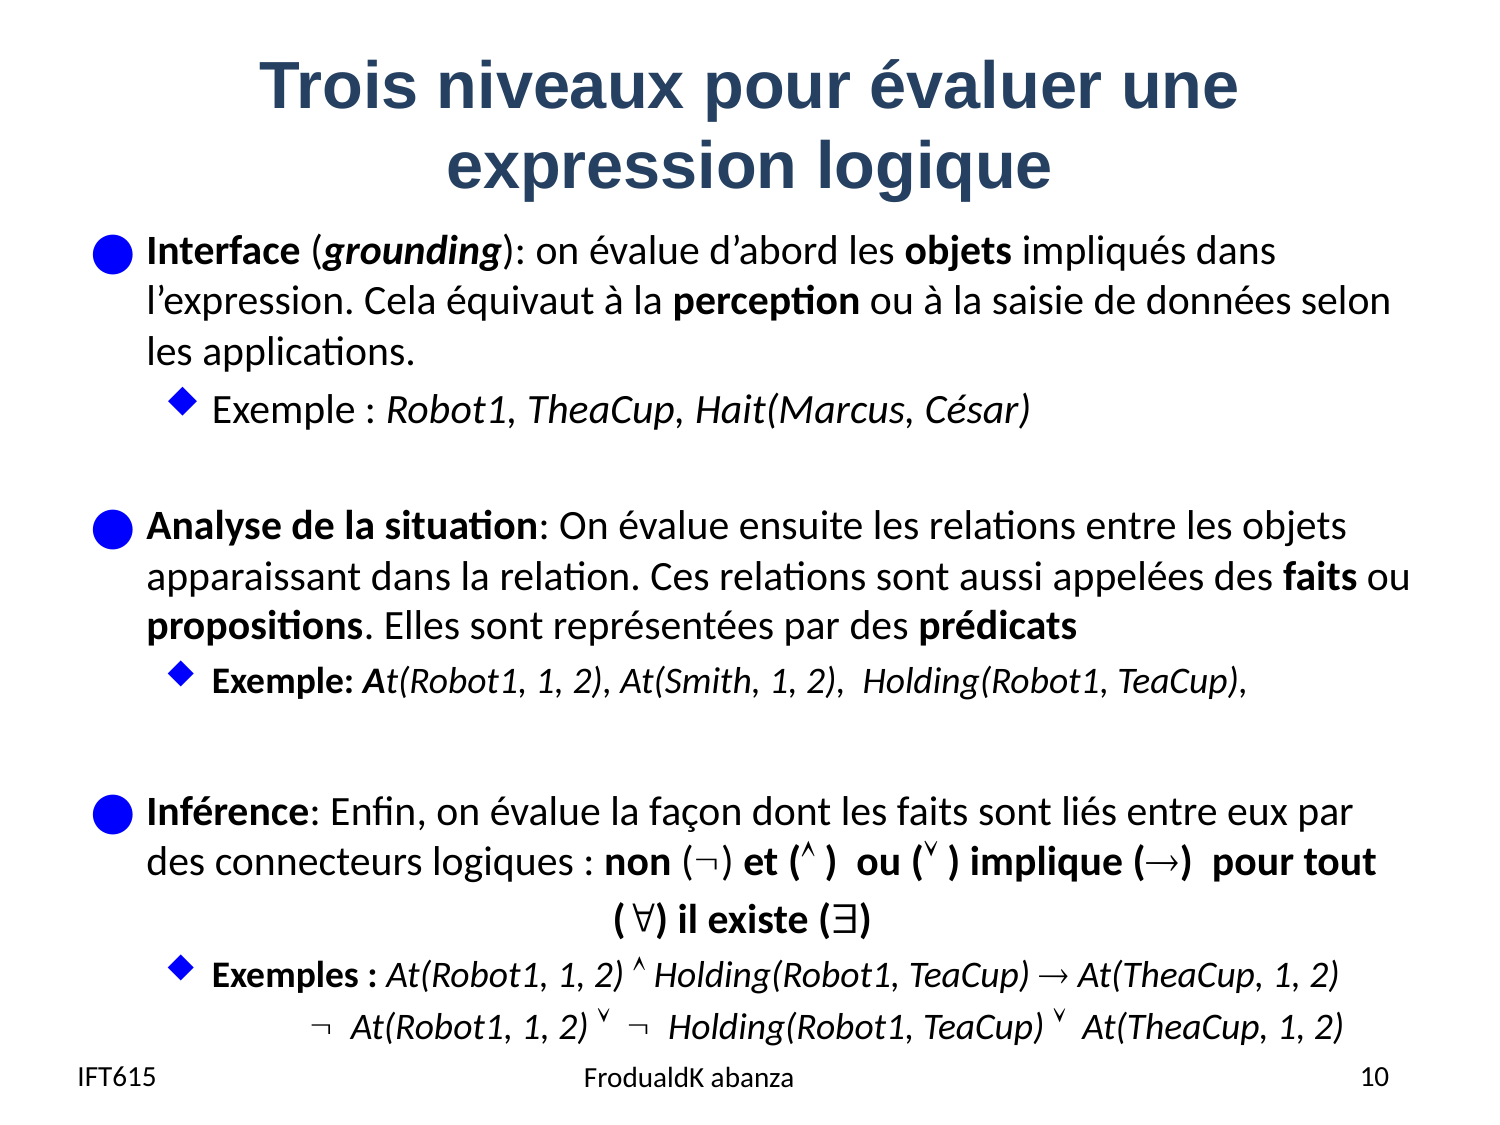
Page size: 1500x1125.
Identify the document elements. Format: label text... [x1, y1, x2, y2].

list Interface (grounding): on évalue d’abord les objets impliqués dans l’expression. Cela équivaut à la perception ou à la saisie de données selon les applications. Exemple : Robot1, TheaCup, Hait(Marcus, César) Analyse de la situation: On évalue ensuite les relations entre les objets apparaissant dans la relation. Ces relations sont aussi appelées des faits ou propositions. Elles sont représentées par des prédicats Exemple: At(Robot1, 1, 2), At(Smith, 1, 2), Holding(Robot1, TeaCup), Inférence: Enfin, on évalue la façon dont les faits sont liés entre eux par des connecteurs logiques : non () et ( ) ou ( ) implique () pour tout () il existe () Exemples : At(Robot1, 1, 2)  Holding(Robot1, TeaCup)  At(TheaCup, 1, 2)  At(Robot1, 1, 2)   Holding(Robot1, TeaCup)  At(TheaCup, 1, 2) [75, 215, 1438, 1053]
slide_number IFT615 [62, 1050, 176, 1090]
title Trois niveaux pour évaluer une expression logique [75, 72, 1425, 172]
footer FrodualdK abanza [569, 1050, 951, 1095]
slide_number 10 [1344, 1050, 1425, 1095]
